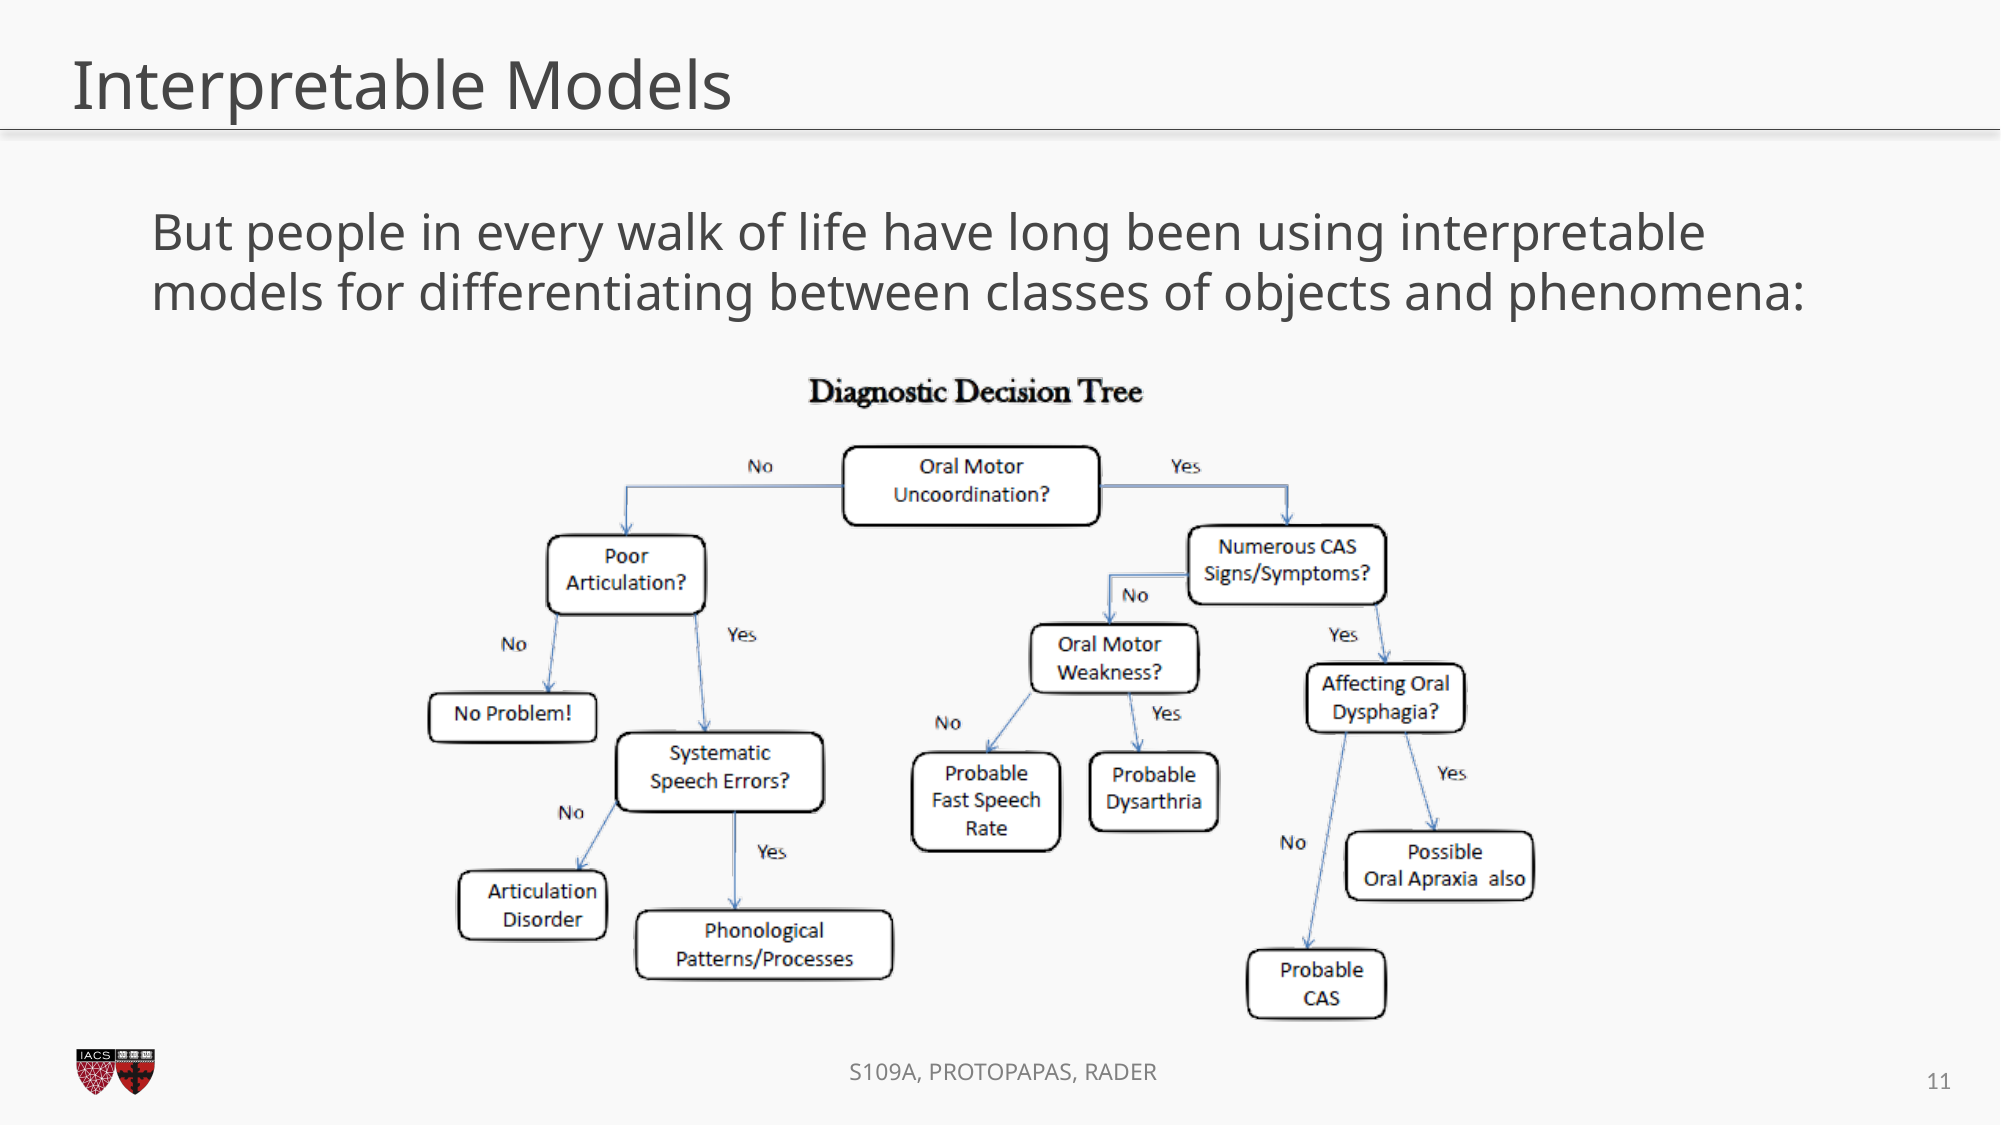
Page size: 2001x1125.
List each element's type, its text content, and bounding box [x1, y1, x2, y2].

title Interpretable Models [57, 35, 1943, 162]
slide_number 11 [1500, 1050, 1967, 1110]
picture [401, 310, 1567, 1057]
picture [75, 1049, 155, 1095]
list But people in every walk of life have long been using interpretable models for differentiating between classes of objects and phenomena: [136, 193, 1831, 540]
